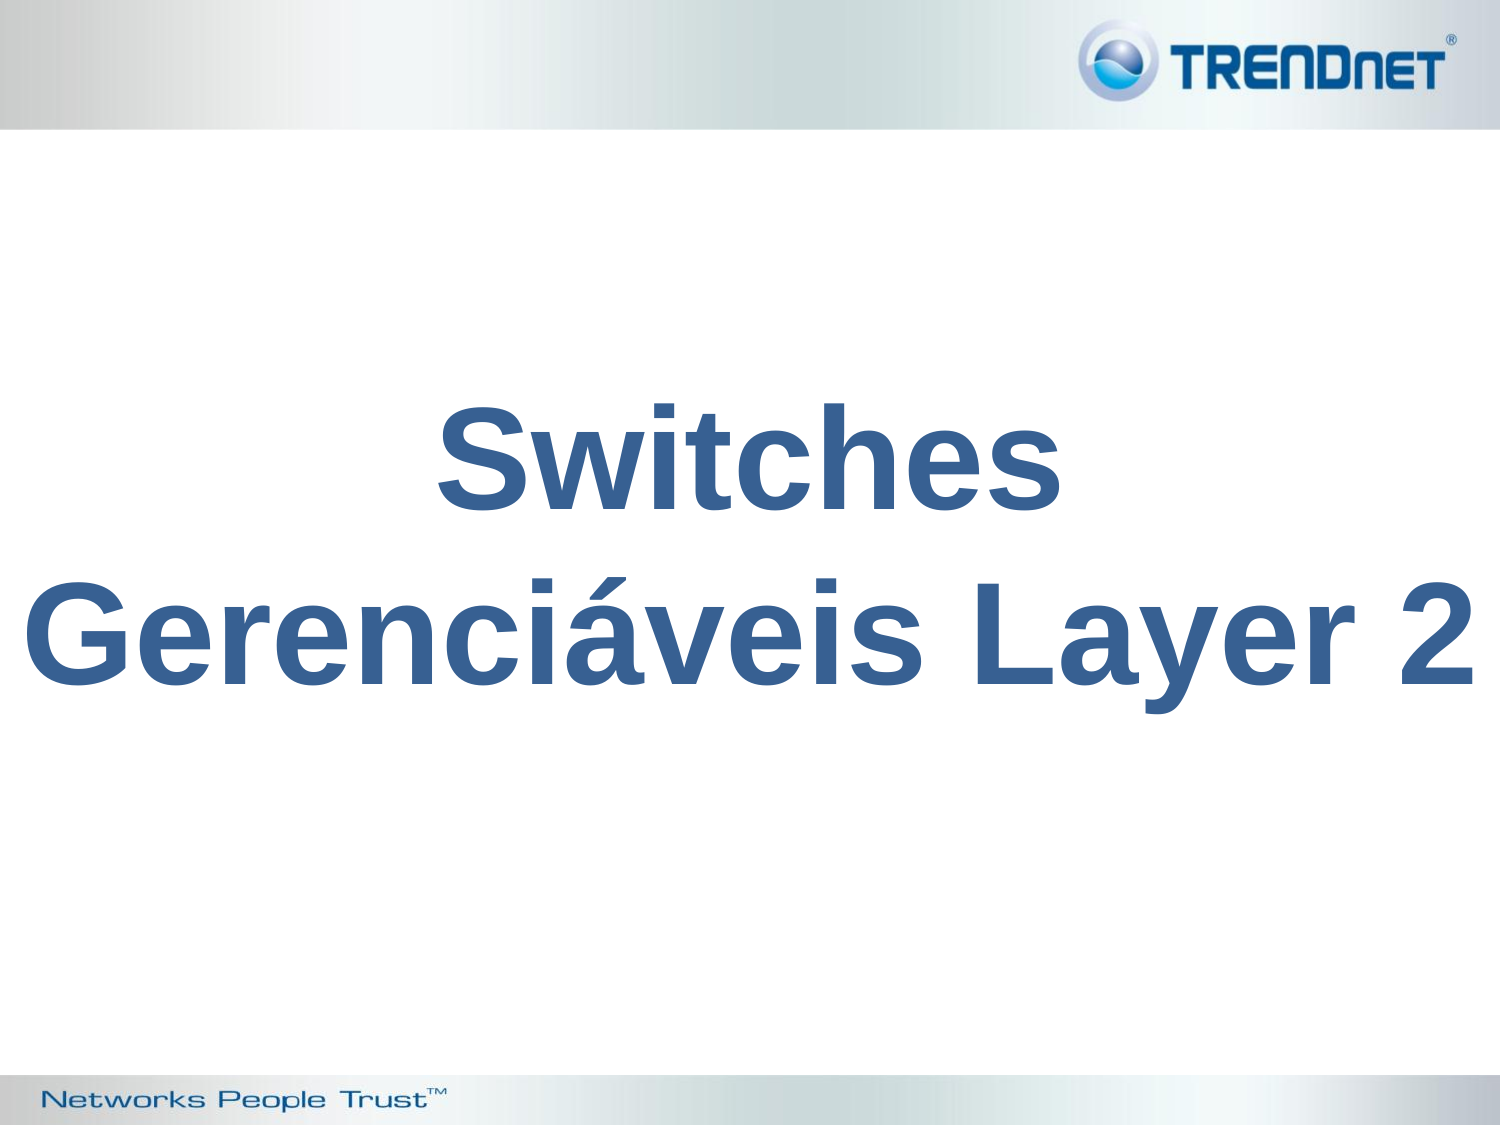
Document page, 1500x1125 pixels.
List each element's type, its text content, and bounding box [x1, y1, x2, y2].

text_box Switches Gerenciáveis Layer 2 [0, 356, 1500, 721]
picture [0, 1075, 1500, 1125]
picture [0, 0, 1500, 130]
